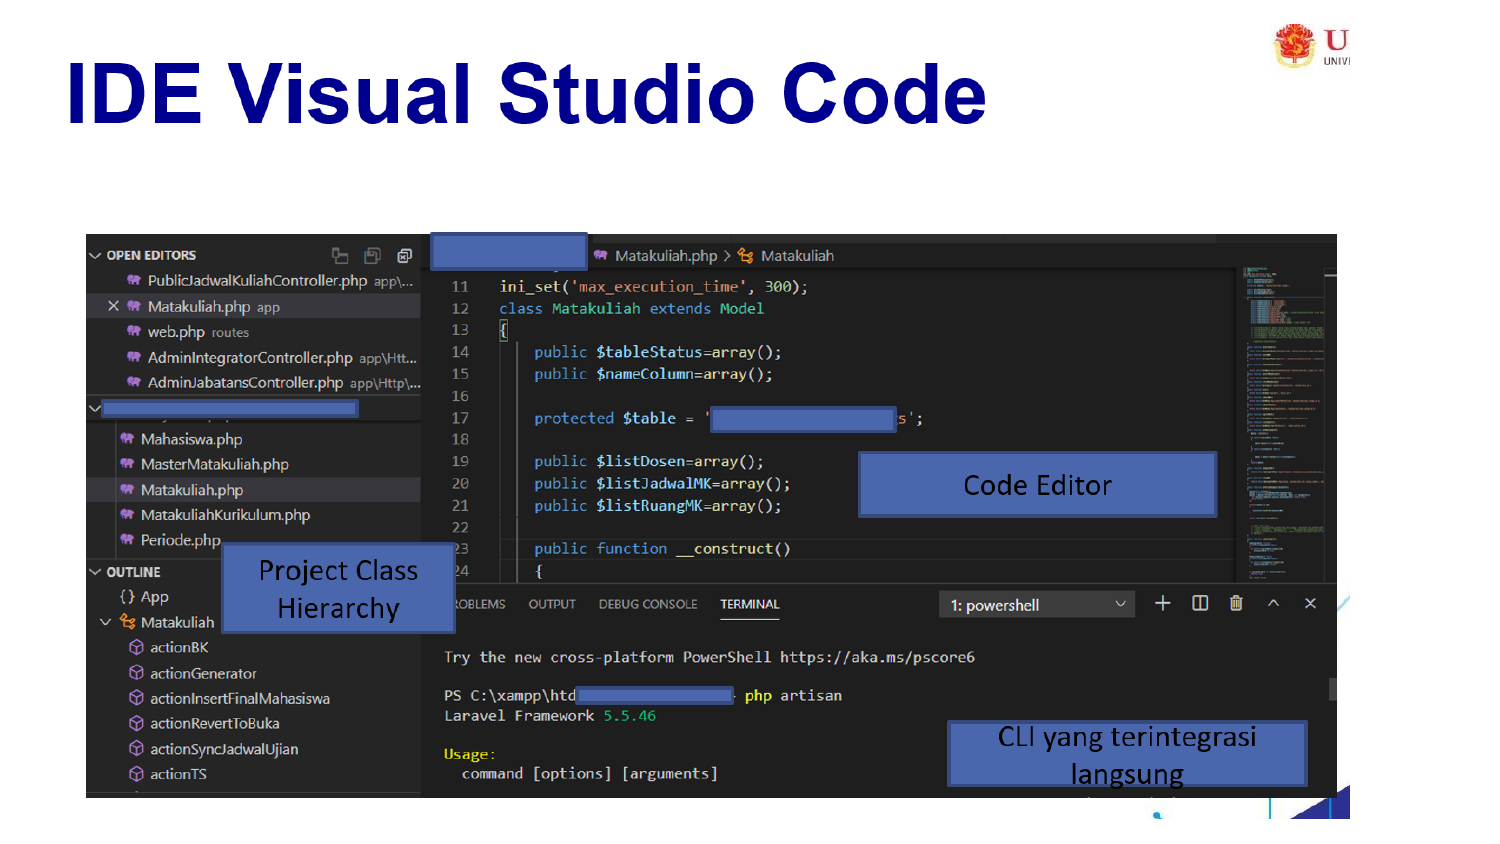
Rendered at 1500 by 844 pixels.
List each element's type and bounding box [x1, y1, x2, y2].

picture [49, 24, 1351, 819]
